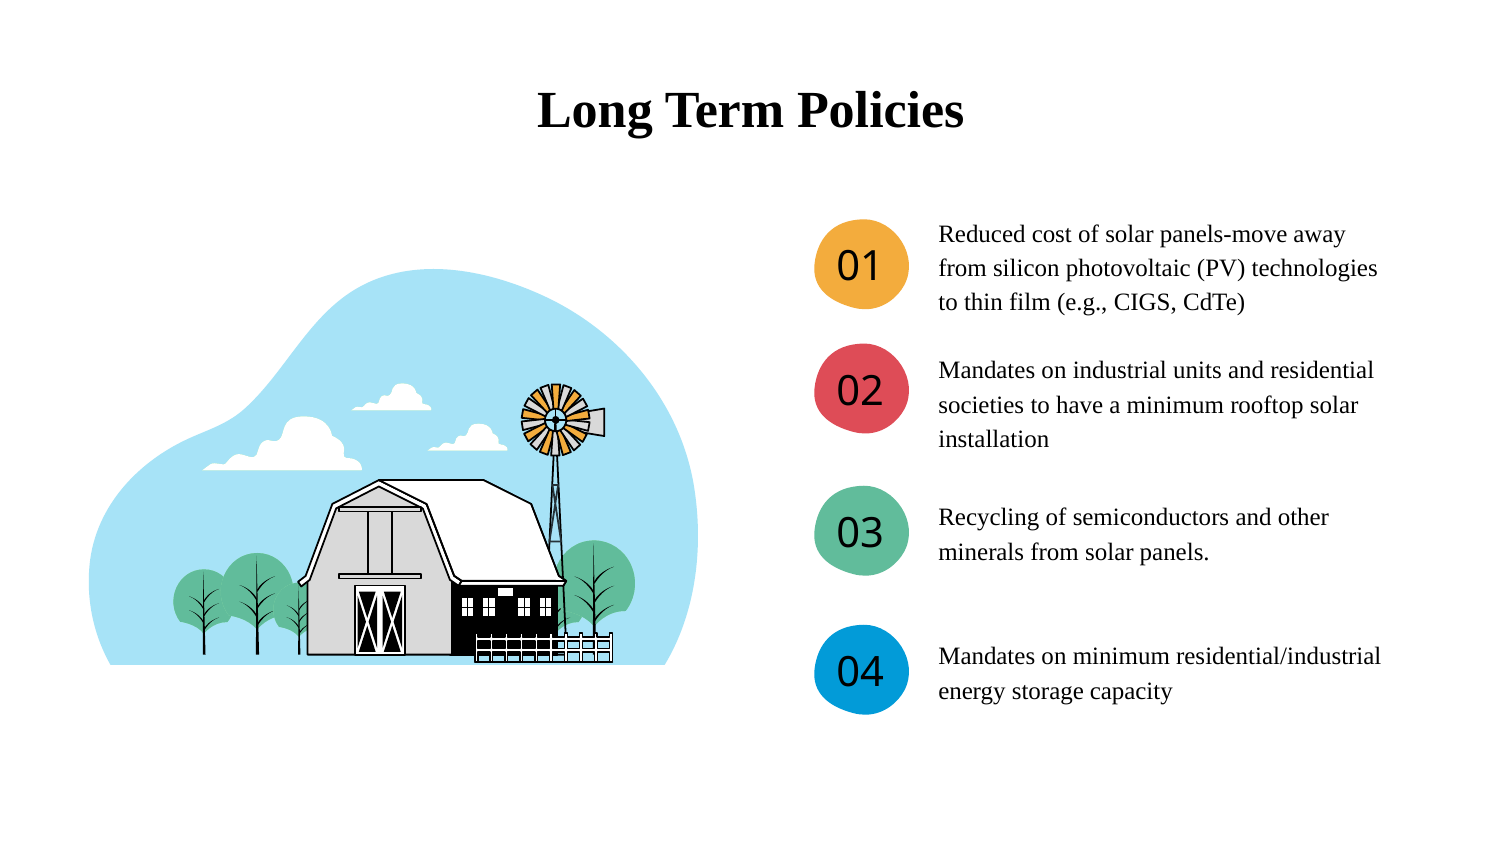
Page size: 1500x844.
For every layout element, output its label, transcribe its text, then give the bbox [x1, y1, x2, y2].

text_box Recycling of semiconductors and other minerals from solar panels. [938, 491, 1418, 570]
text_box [811, 624, 921, 715]
title Long Term Policies [75, 67, 1427, 146]
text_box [86, 268, 704, 665]
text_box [811, 485, 921, 576]
text_box Mandates on minimum residential/industrial energy storage capacity [938, 630, 1418, 709]
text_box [811, 219, 921, 310]
text_box Reduced cost of solar panels-move away from silicon photovoltaic (PV) technologies to thin film (e.g., CIGS, CdTe) [938, 224, 1397, 304]
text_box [811, 343, 921, 434]
text_box Mandates on industrial units and residential societies to have a minimum rooftop solar installation [938, 361, 1397, 441]
